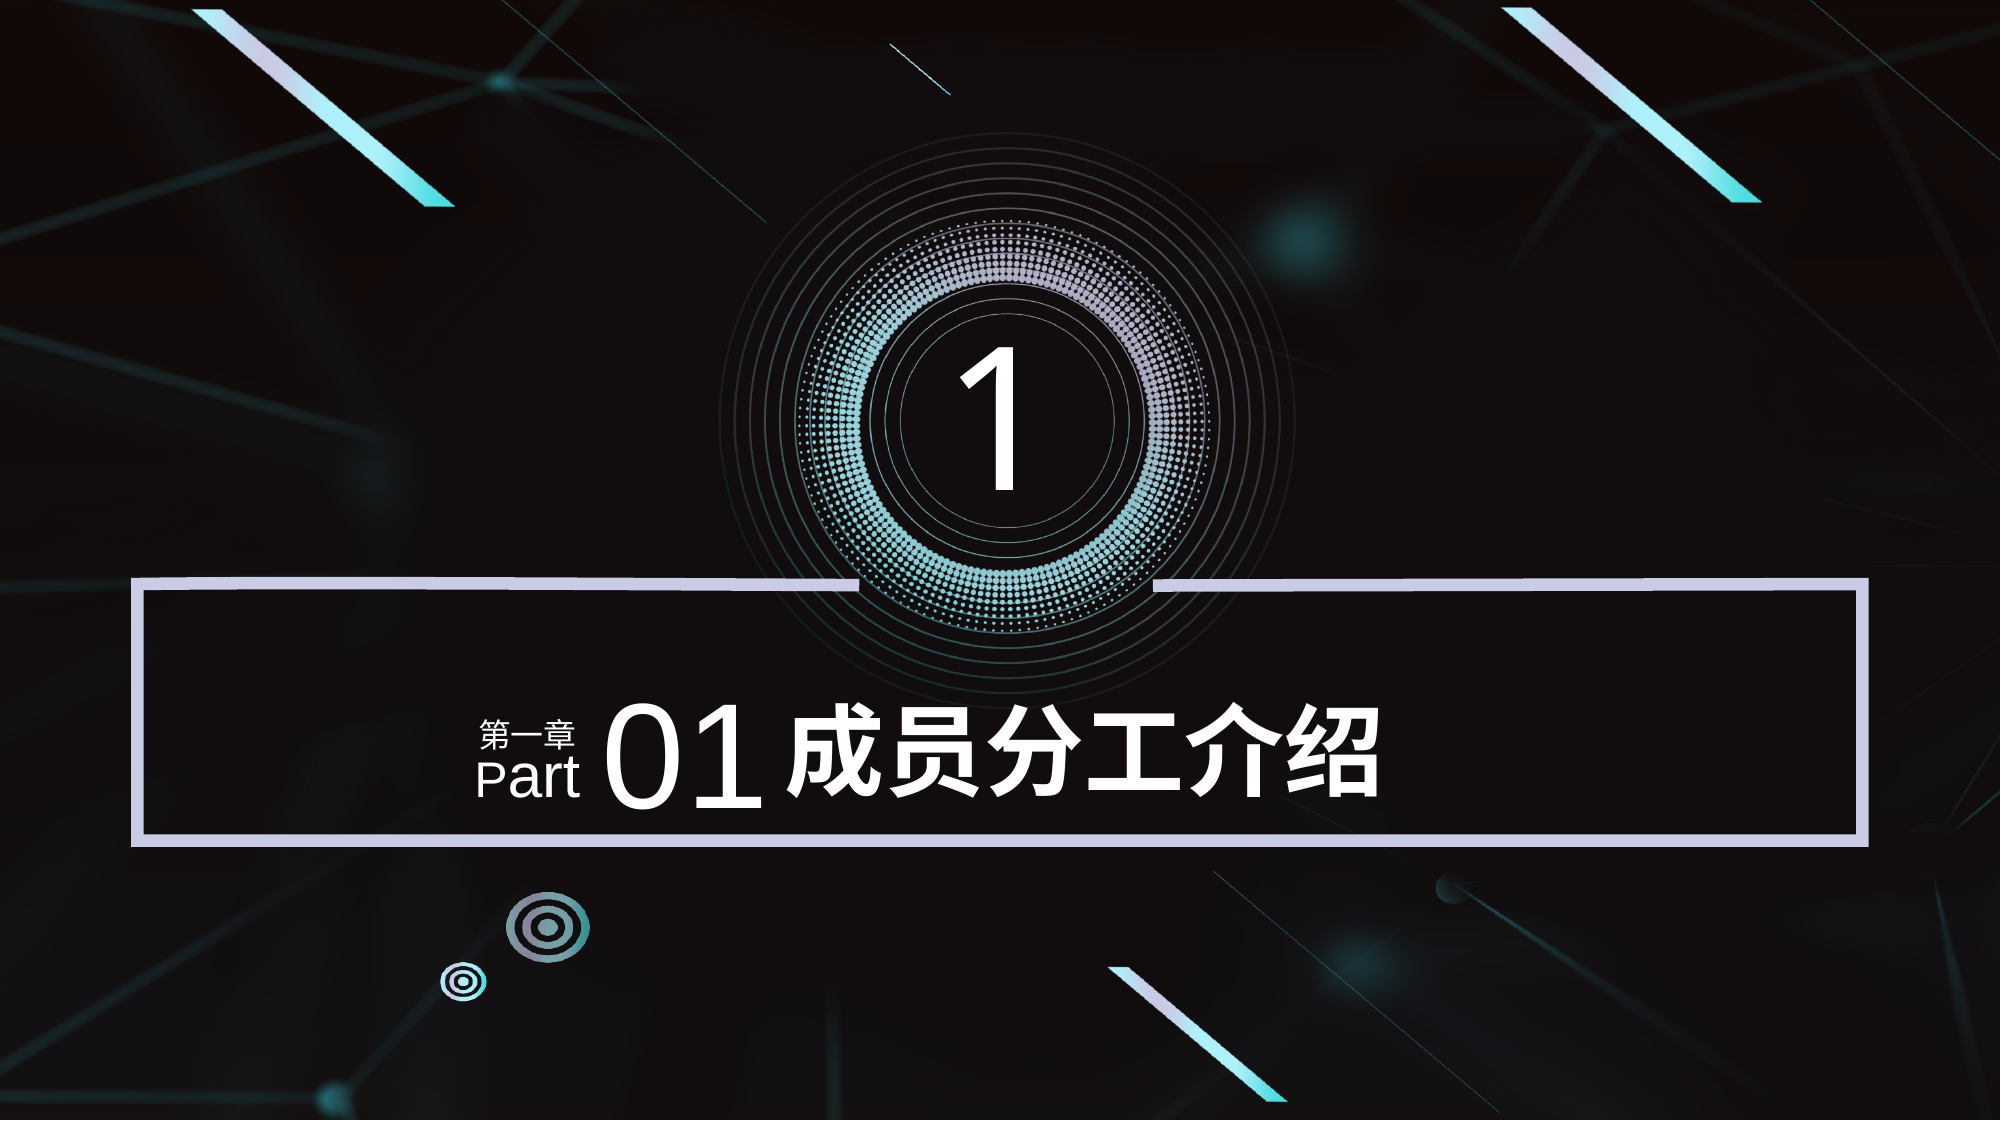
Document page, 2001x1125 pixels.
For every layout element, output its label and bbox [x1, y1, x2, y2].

text_box [1563, 583, 1864, 842]
picture [0, 0, 2000, 1125]
text_box [136, 582, 437, 842]
